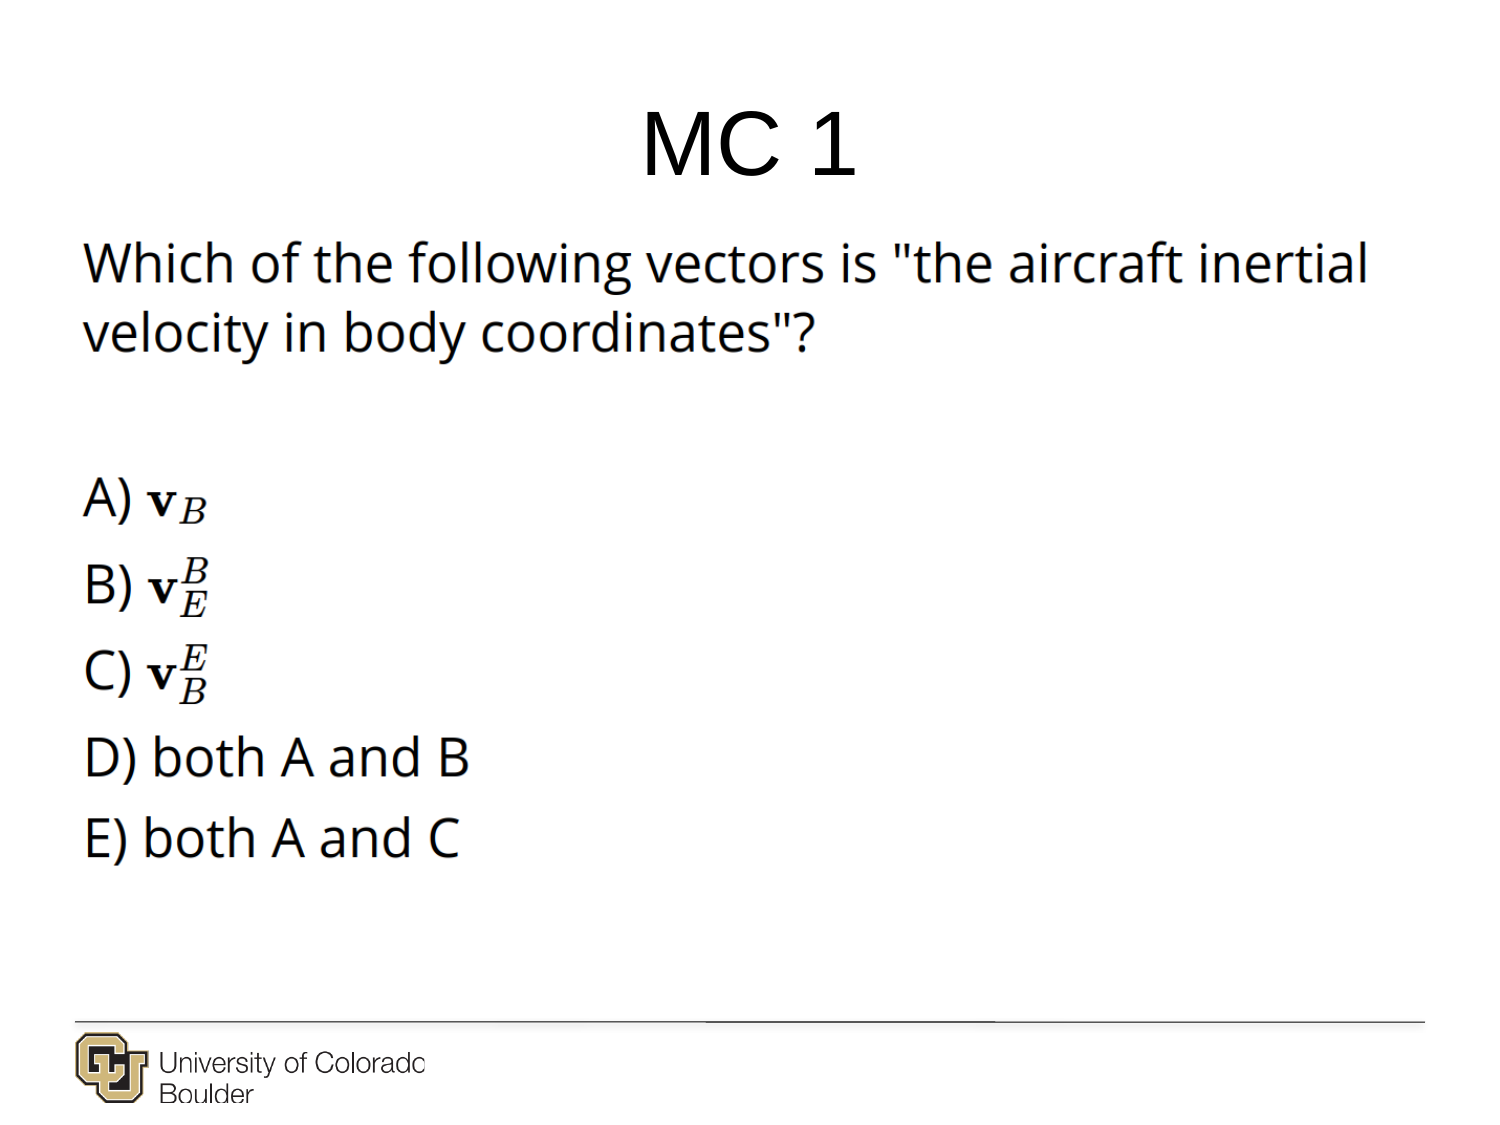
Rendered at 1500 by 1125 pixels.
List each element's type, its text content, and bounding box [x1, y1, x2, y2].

picture [0, 187, 1500, 939]
title MC 1 [75, 44, 1425, 185]
